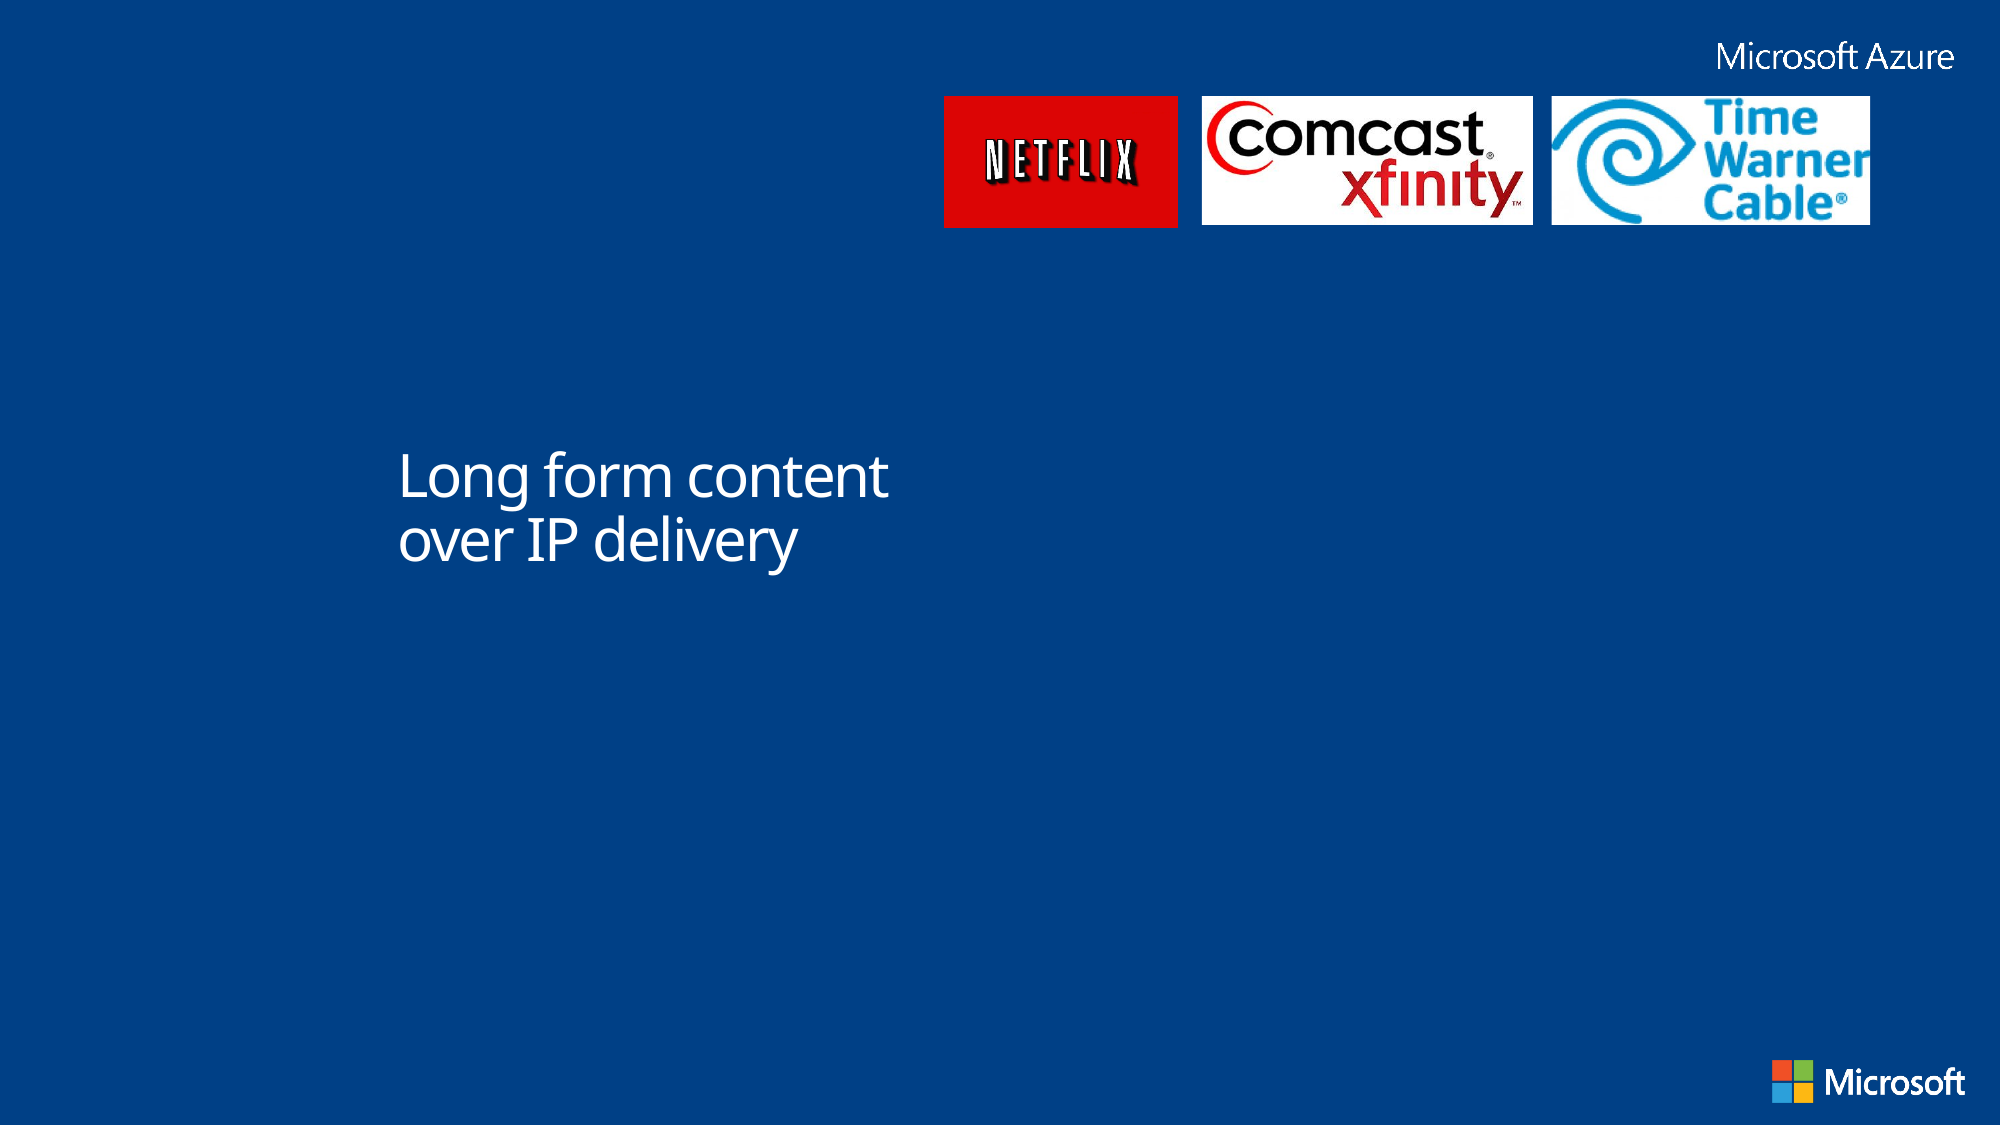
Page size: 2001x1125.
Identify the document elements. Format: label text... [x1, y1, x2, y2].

picture [1699, 24, 1972, 87]
picture [944, 95, 1178, 228]
picture [1201, 95, 1534, 225]
picture [1772, 1060, 1965, 1103]
title Long form content over IP delivery [382, 438, 2000, 585]
picture [1551, 95, 1871, 225]
